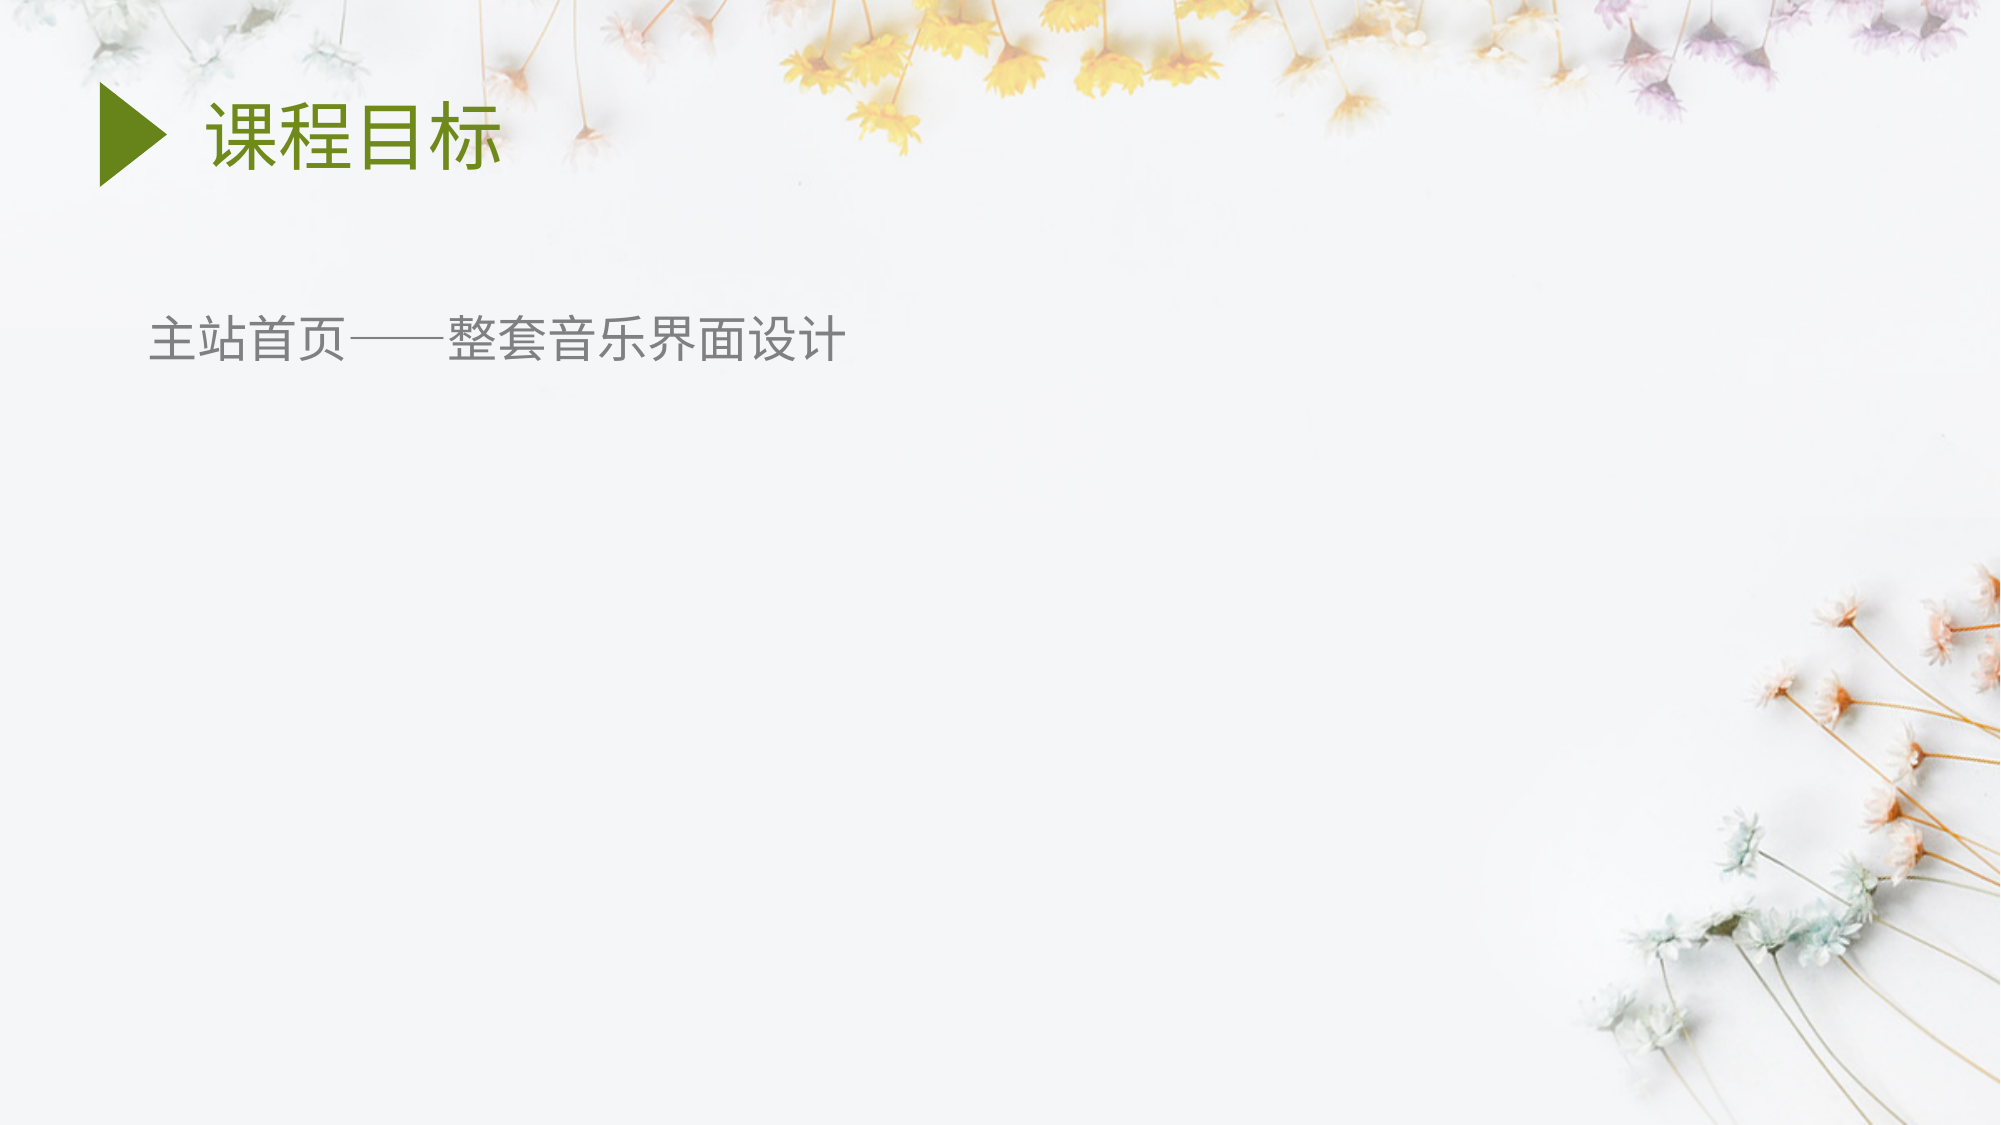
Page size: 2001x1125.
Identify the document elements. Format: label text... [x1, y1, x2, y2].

title 课程目标 [188, 58, 1444, 211]
picture [0, 0, 2001, 1125]
list 主站首页——整套音乐界面设计 [132, 299, 1858, 957]
